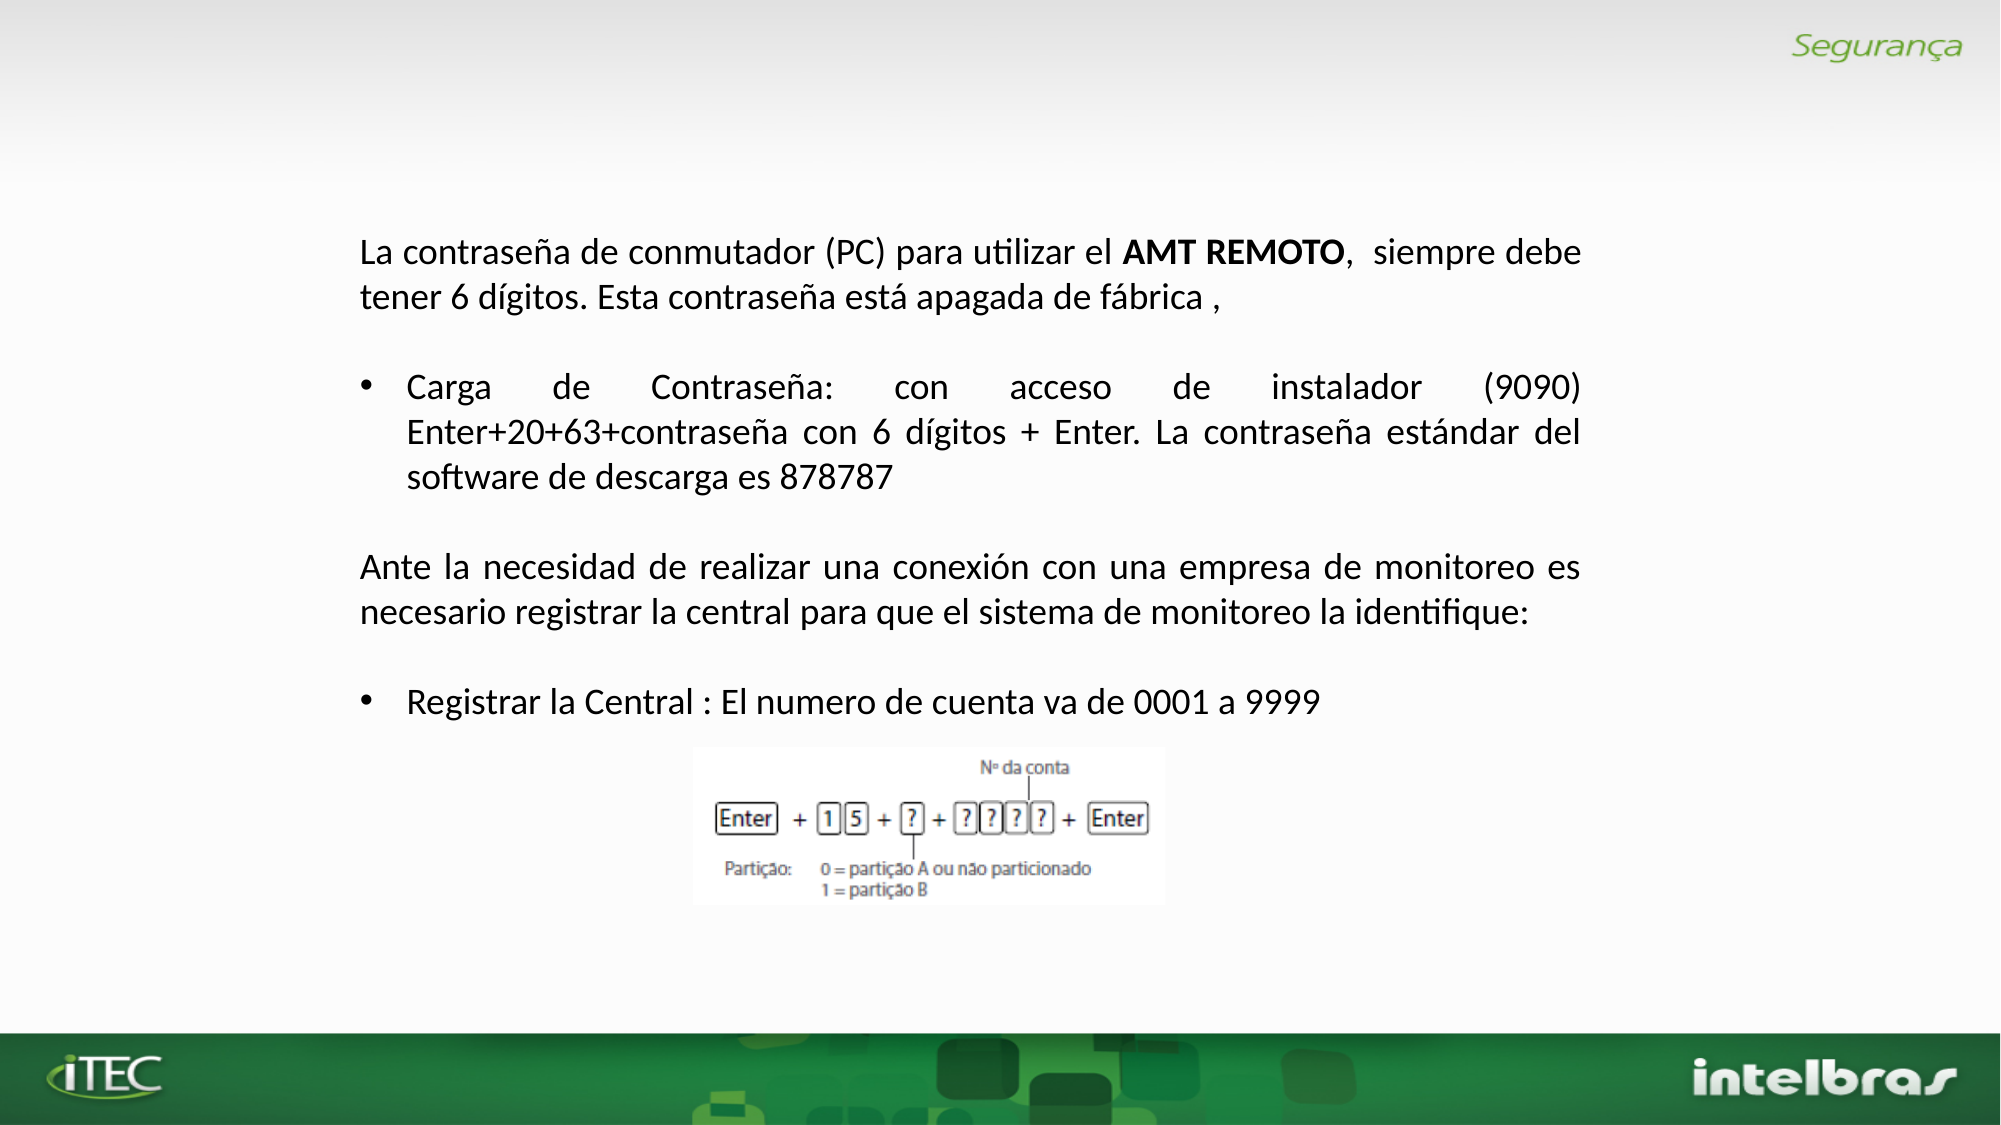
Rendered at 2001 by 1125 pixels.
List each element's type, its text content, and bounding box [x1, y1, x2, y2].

picture [0, 0, 2001, 1125]
text_box La contraseña de conmutador (PC) para utilizar el AMT REMOTO, siempre debe tener 6 dígitos. Esta contraseña está apagada de fábrica , Carga de Contraseña: con acceso de instalador (9090) Enter+20+63+contraseña con 6 dígitos + Enter. La contraseña estándar del software de descarga es 878787 Ante la necesidad de realizar una conexión con una empresa de monitoreo es necesario registrar la central para que el sistema de monitoreo la identifique: Registrar la Central : El numero de cuenta va de 0001 a 9999 [345, 219, 1598, 910]
